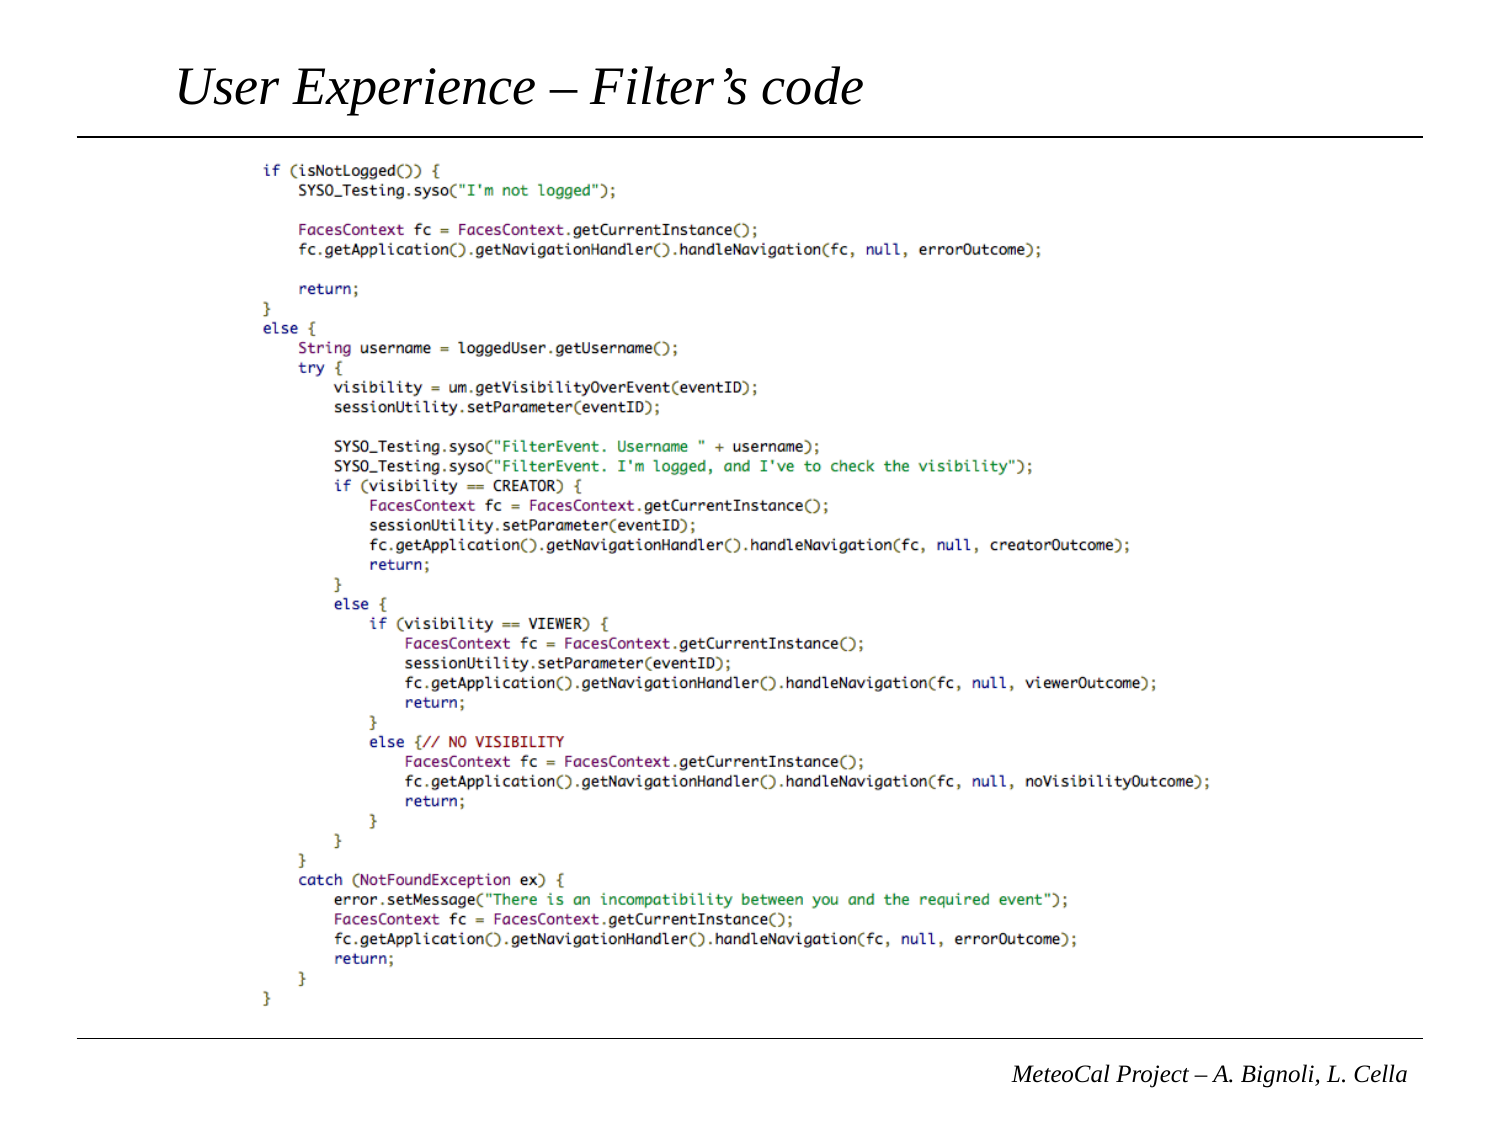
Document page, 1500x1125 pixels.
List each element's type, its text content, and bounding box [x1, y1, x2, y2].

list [88, 160, 1412, 1012]
footer MeteoCal Project – A. Bignoli, L. Cella [76, 1042, 1424, 1103]
title User Experience – Filter’s code [159, 42, 1424, 124]
